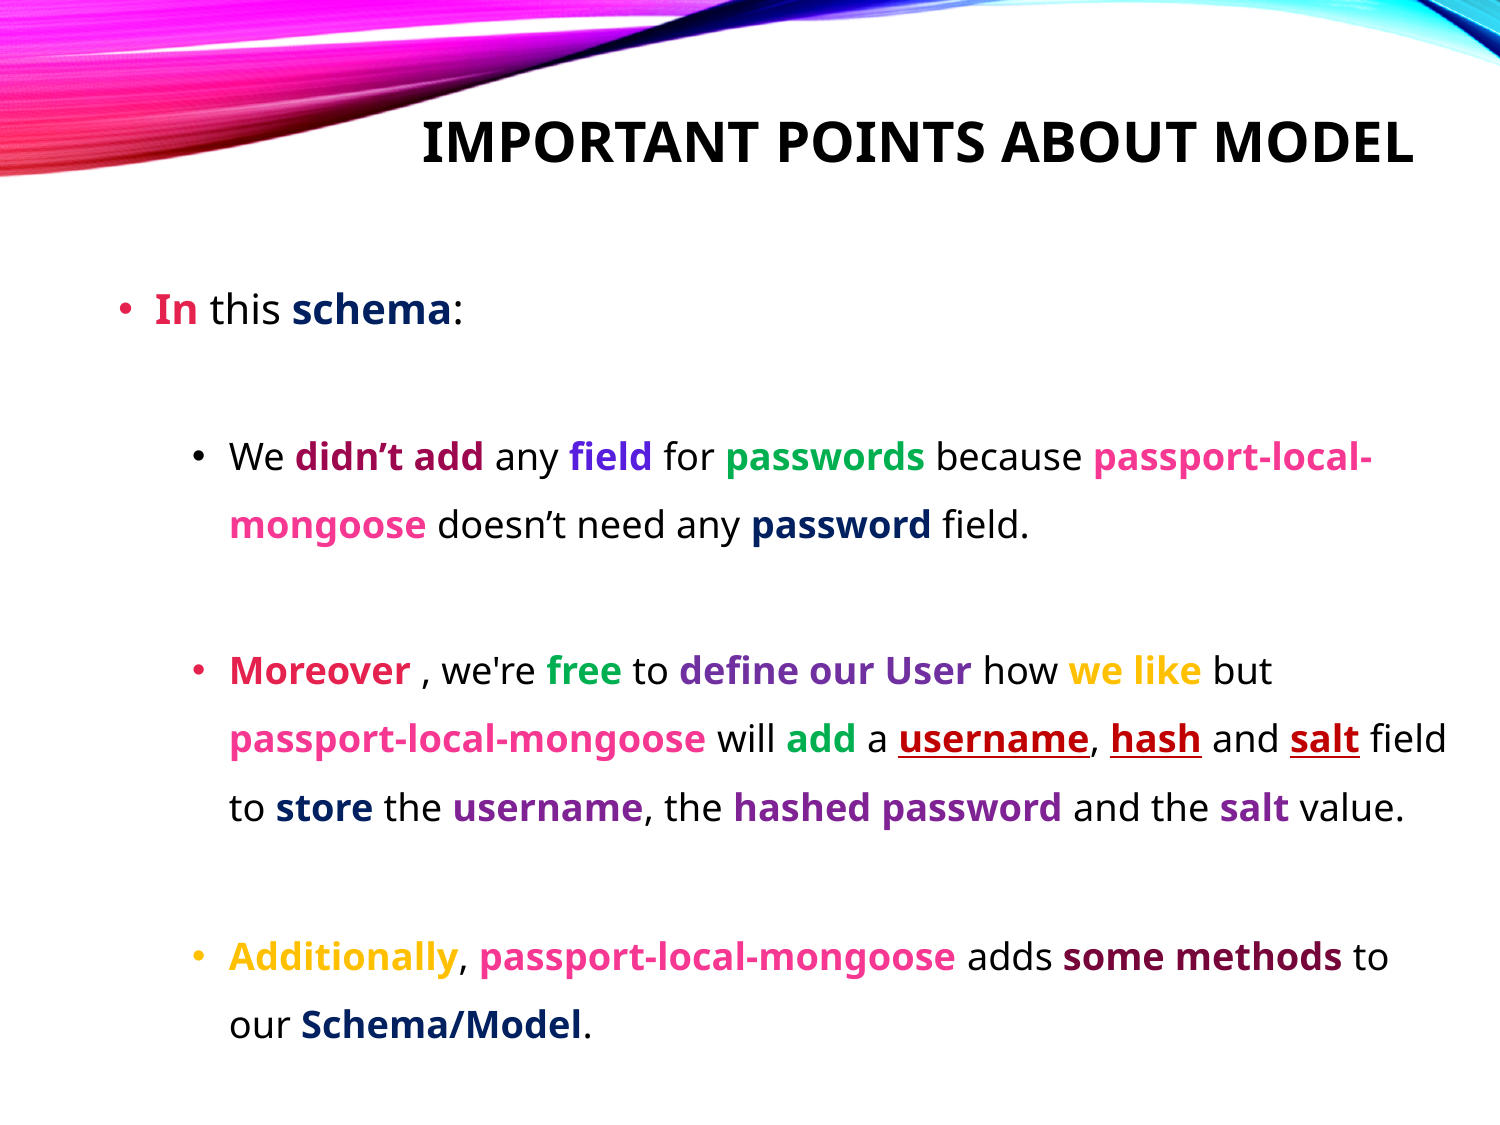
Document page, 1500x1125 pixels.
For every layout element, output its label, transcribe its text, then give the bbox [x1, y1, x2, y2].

picture [0, 0, 1500, 178]
list In this schema: We didn’t add any field for passwords because passport-local-mongoose doesn’t need any password field. Moreover , we're free to define our User how we like but passport-local-mongoose will add a username, hash and salt field to store the username, the hashed password and the salt value. Additionally, passport-local-mongoose adds some methods to our Schema/Model. [29, 250, 1475, 1111]
title Important points about model [383, 38, 1431, 250]
